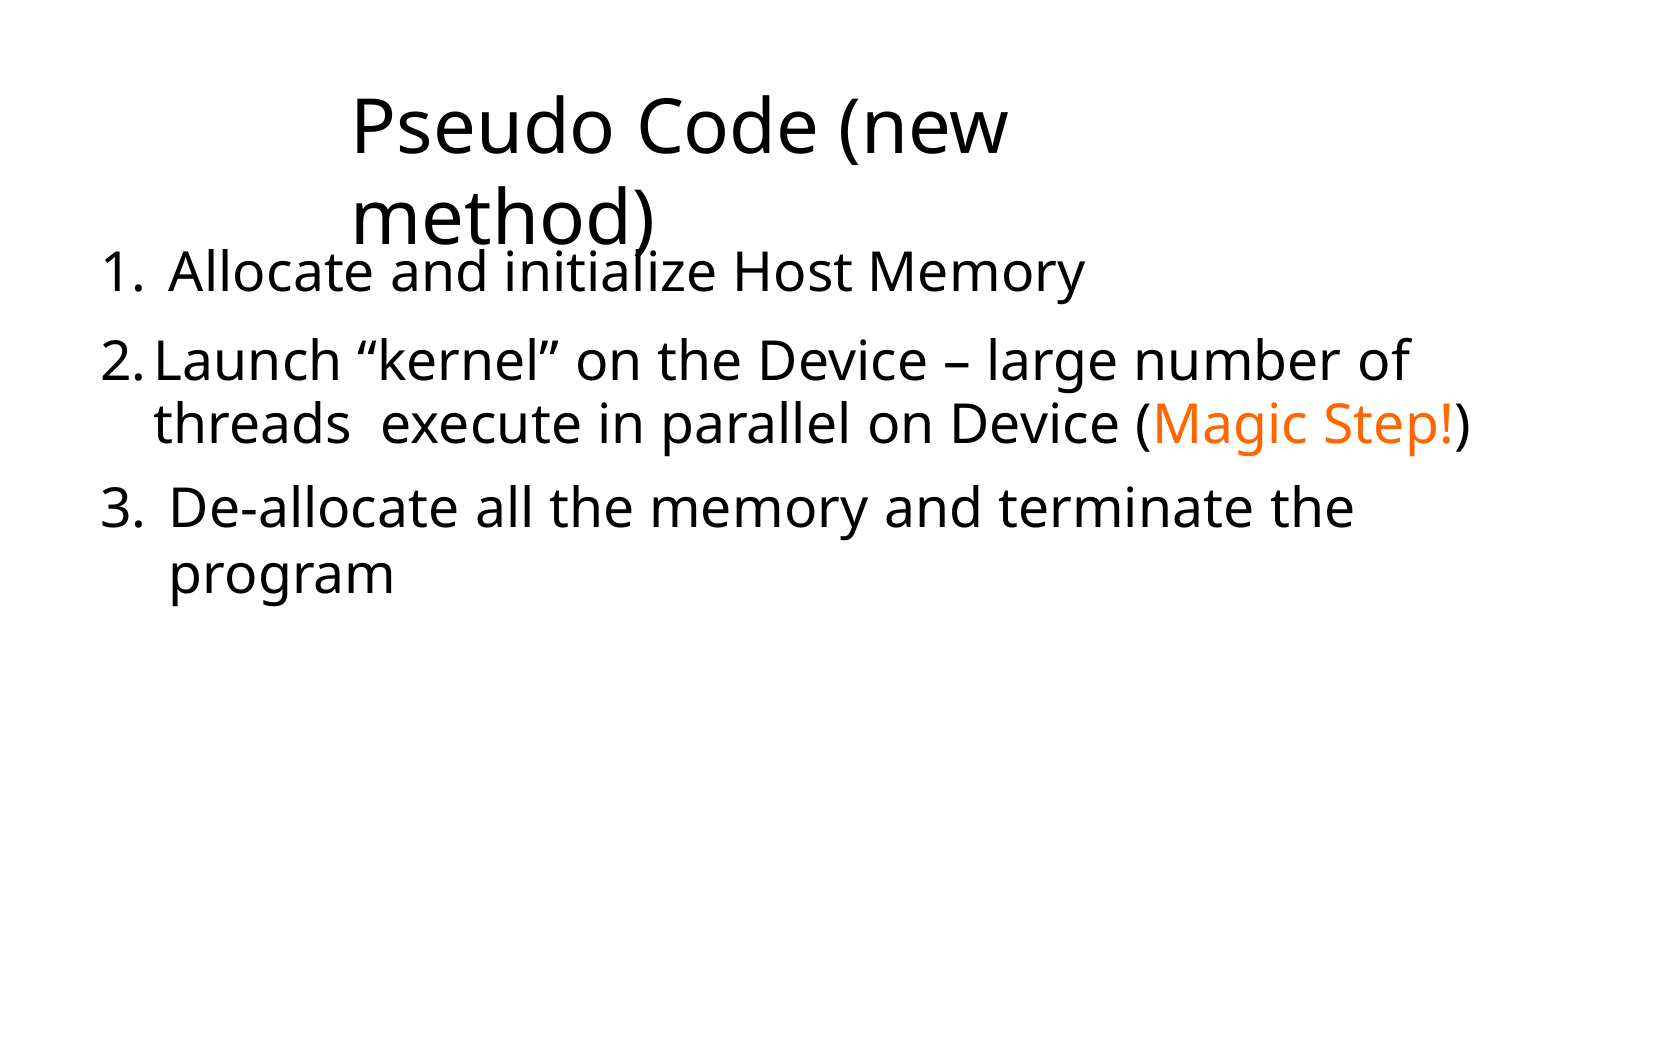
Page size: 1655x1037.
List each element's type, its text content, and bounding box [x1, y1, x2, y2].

title Pseudo Code (new method) [348, 75, 1301, 213]
text_box Allocate and initialize Host Memory Launch “kernel” on the Device – large number of threads execute in parallel on Device (Magic Step!) De-allocate all the memory and terminate the program [98, 213, 1549, 605]
